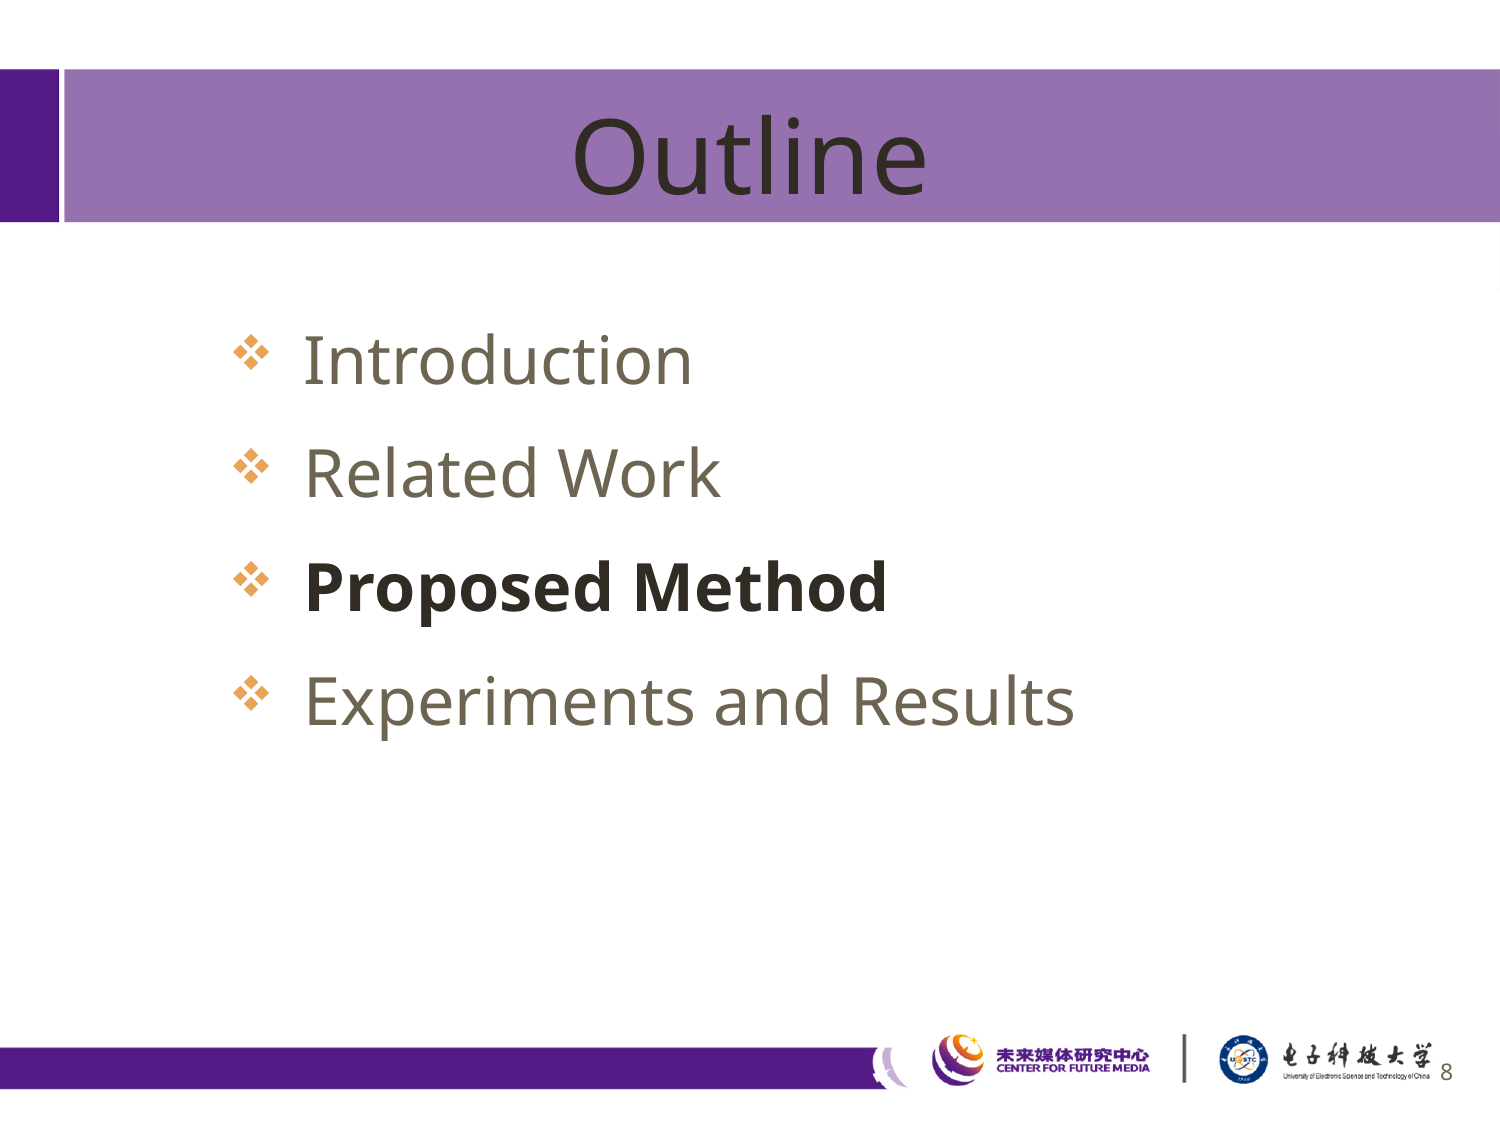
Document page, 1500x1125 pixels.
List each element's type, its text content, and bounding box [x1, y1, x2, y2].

list Introduction Related Work Proposed Method Experiments and Results [213, 319, 1387, 895]
slide_number 8 [1118, 1042, 1469, 1103]
title Outline [81, 114, 1419, 223]
picture [0, 0, 1500, 1125]
